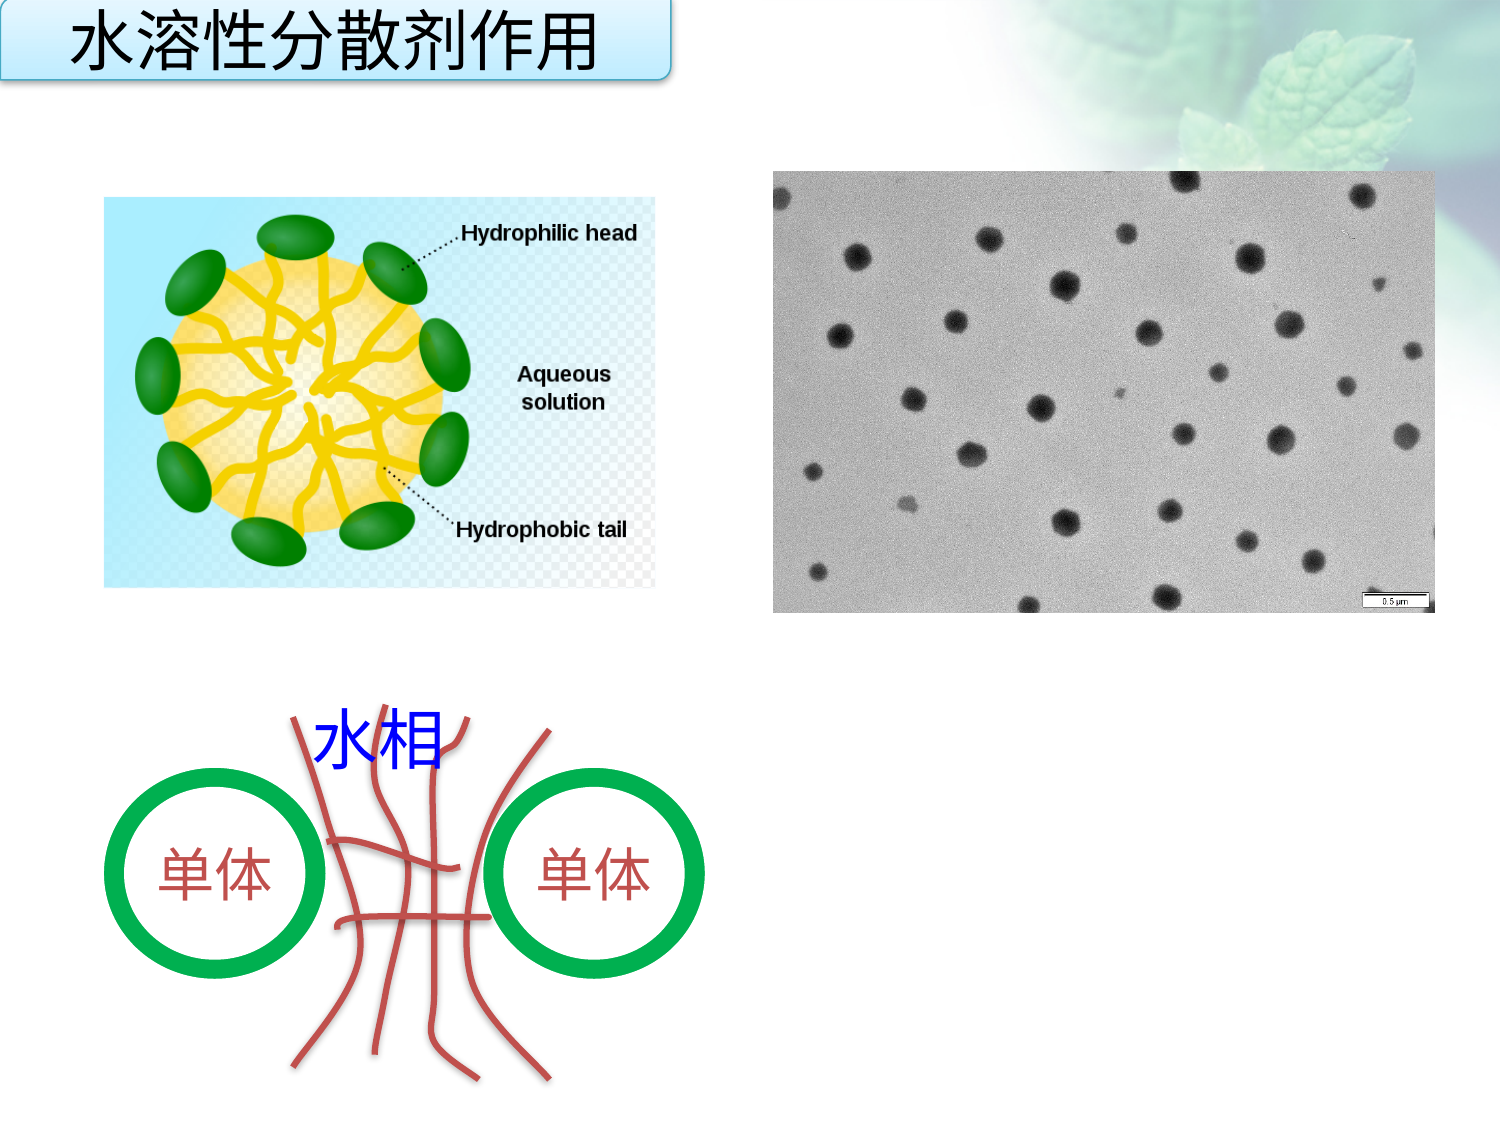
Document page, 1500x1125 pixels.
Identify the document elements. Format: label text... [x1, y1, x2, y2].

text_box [102, 690, 706, 1080]
picture [0, 0, 1500, 1125]
text_box 水溶性分散剂作用 [0, 0, 672, 81]
